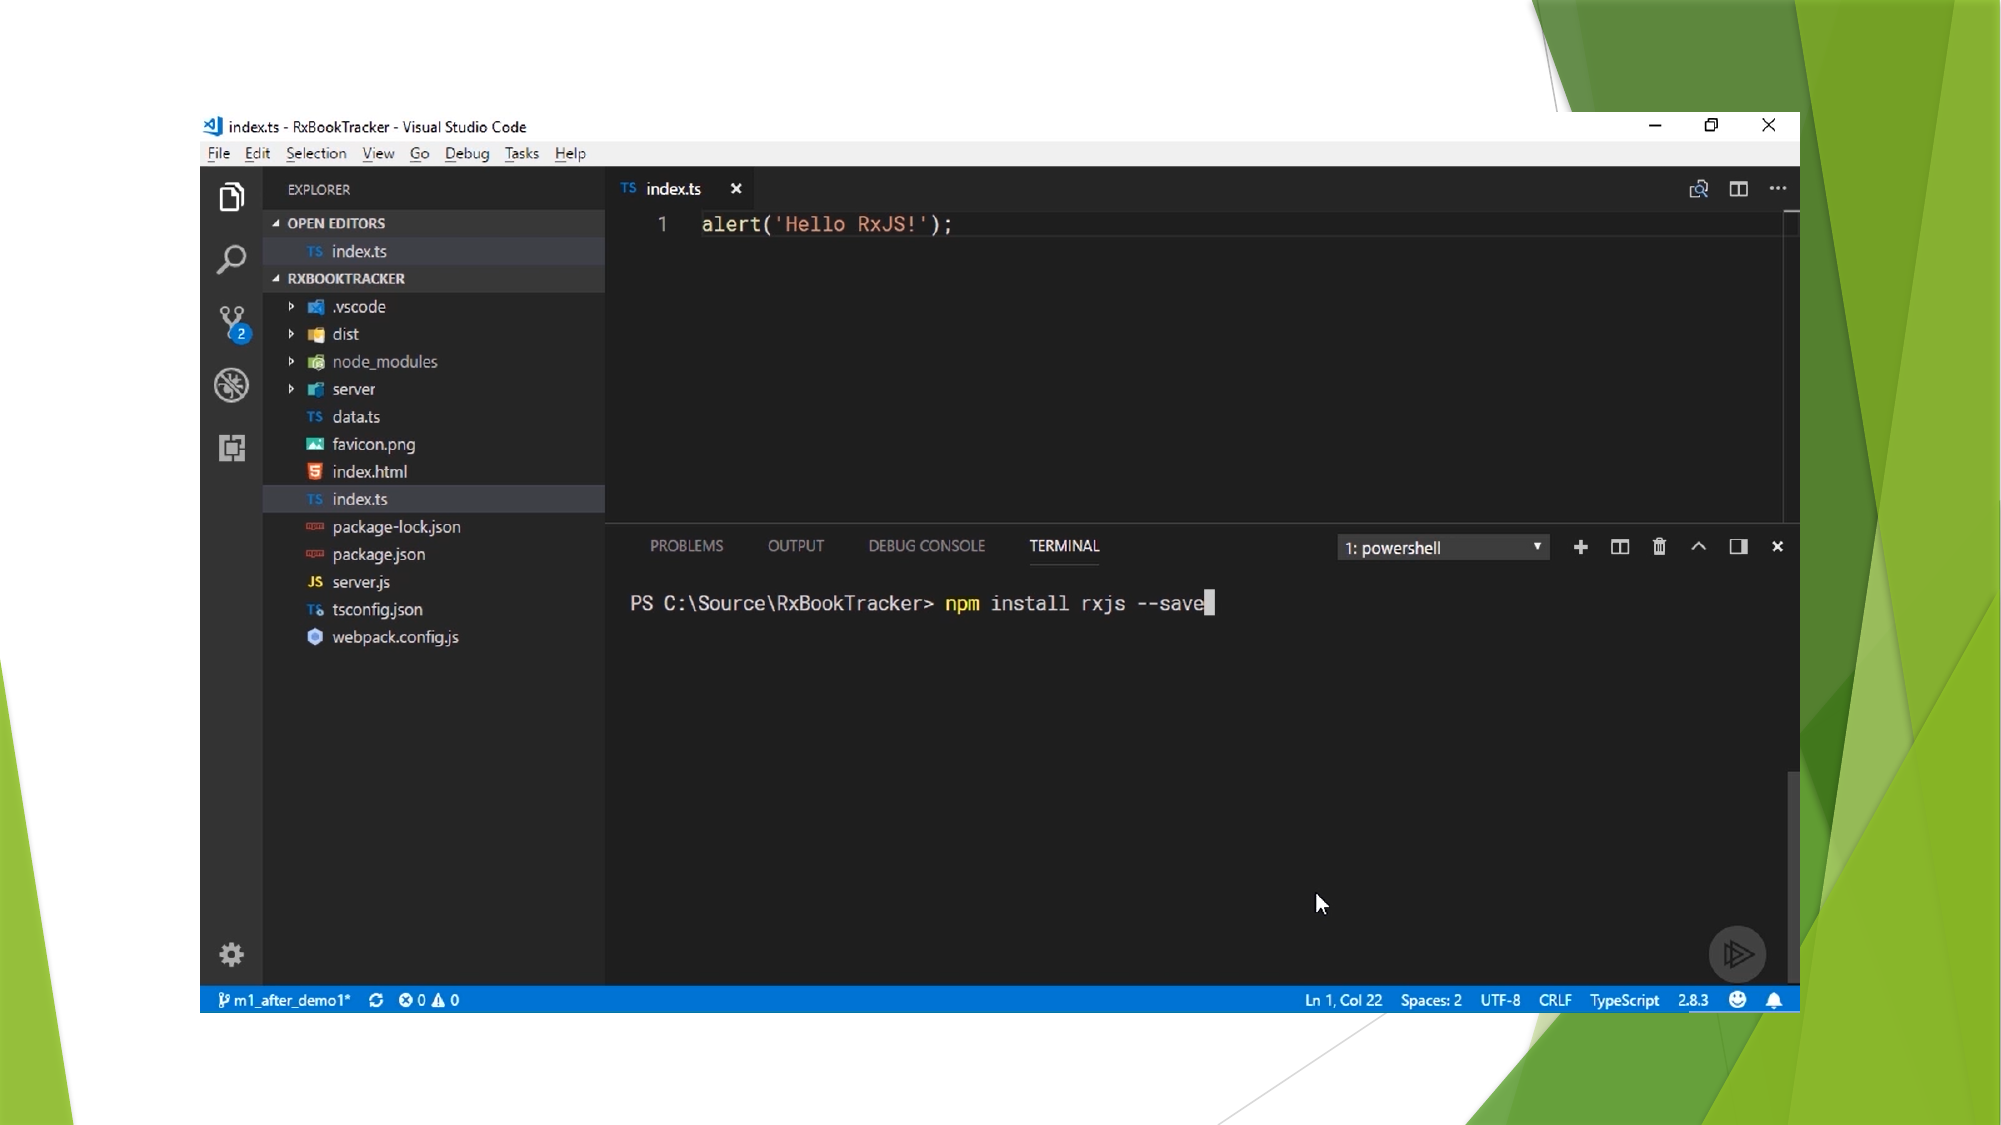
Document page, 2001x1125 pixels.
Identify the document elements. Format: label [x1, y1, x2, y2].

picture [199, 111, 1801, 1013]
